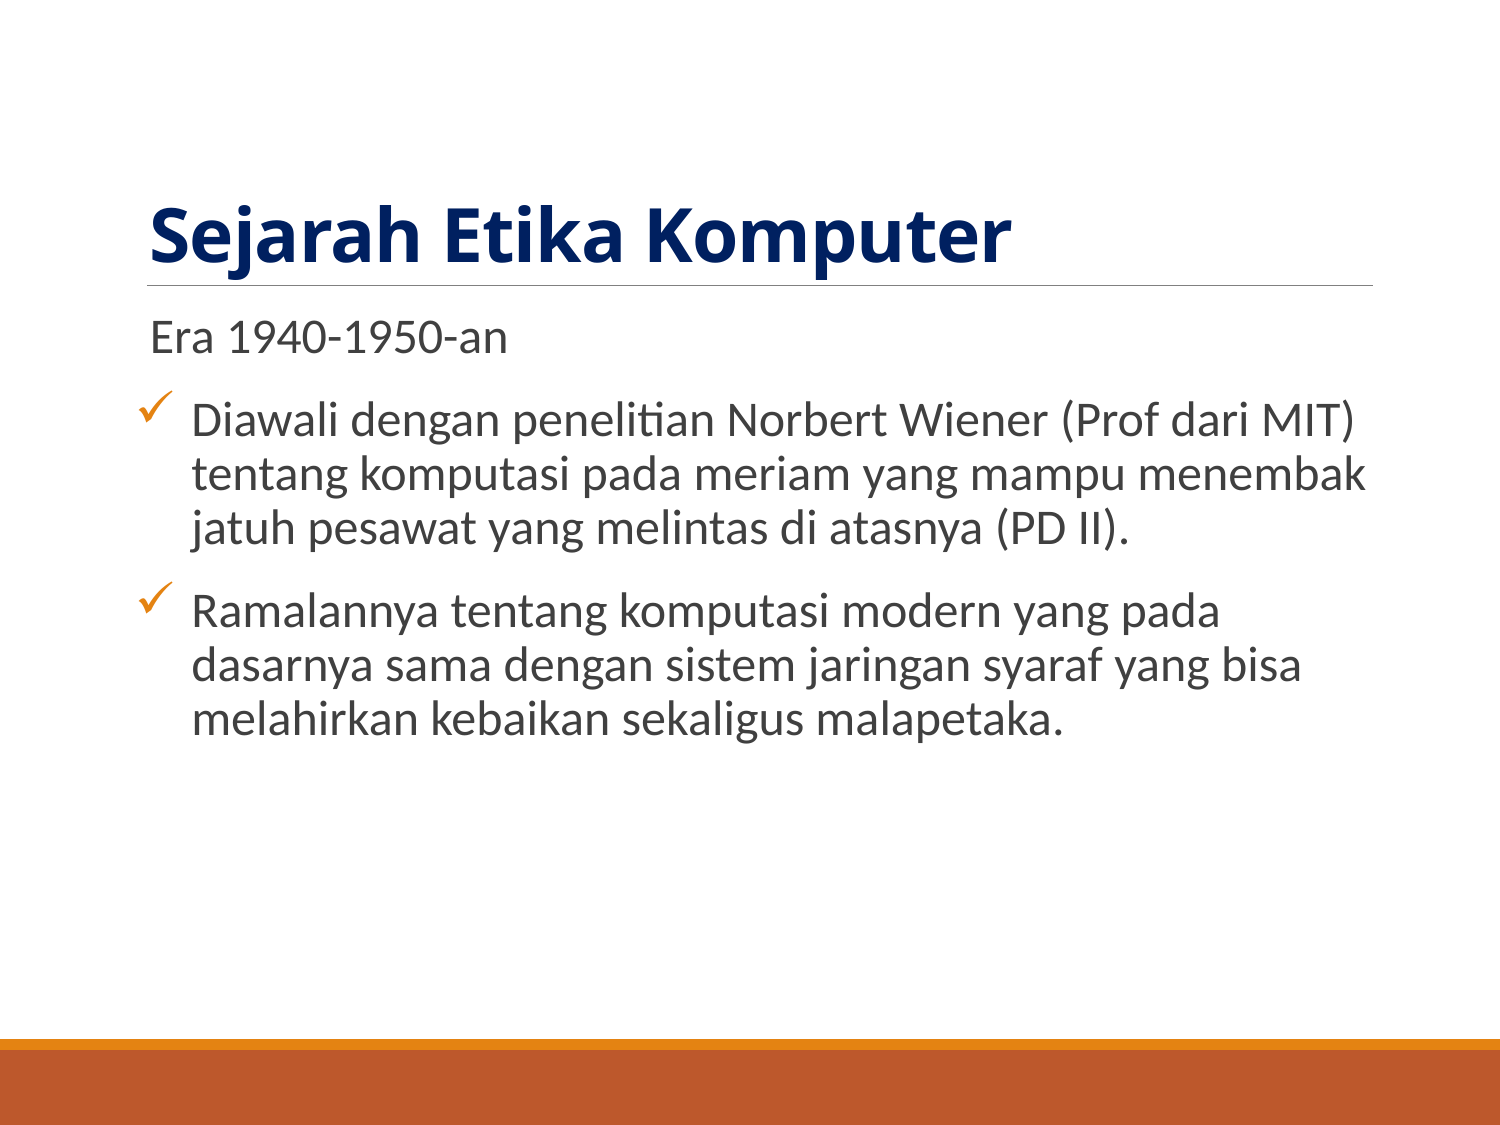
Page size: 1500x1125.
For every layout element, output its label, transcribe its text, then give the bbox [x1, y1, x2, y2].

title Sejarah Etika Komputer [134, 47, 1373, 285]
list Era 1940-1950-an Diawali dengan penelitian Norbert Wiener (Prof dari MIT) tentang komputasi pada meriam yang mampu menembak jatuh pesawat yang melintas di atasnya (PD II). Ramalannya tentang komputasi modern yang pada dasarnya sama dengan sistem jaringan syaraf yang bisa melahirkan kebaikan sekaligus malapetaka. [134, 302, 1373, 963]
